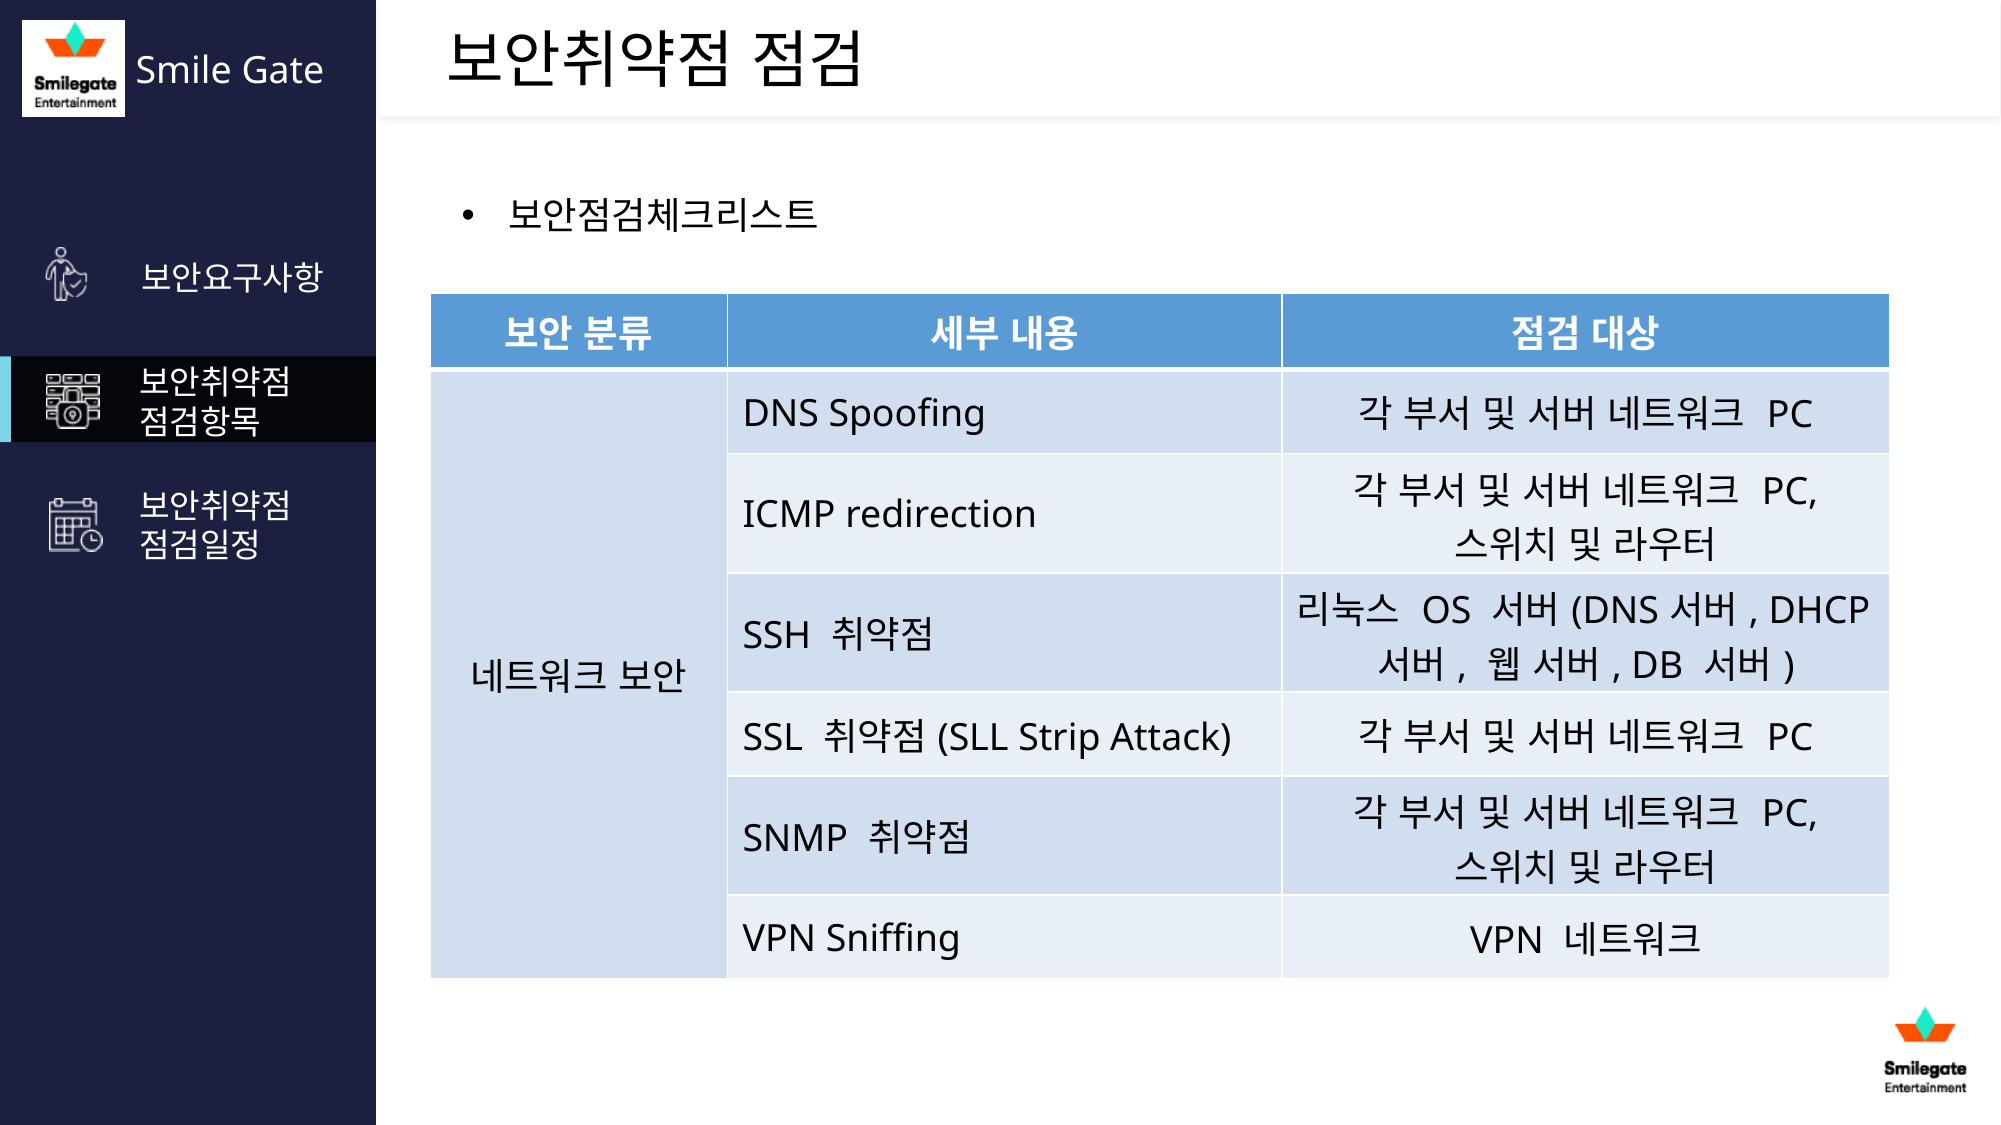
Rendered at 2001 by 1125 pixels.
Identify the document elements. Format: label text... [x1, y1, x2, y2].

picture [22, 20, 125, 117]
text_box 보안점검체크리스트 [446, 184, 845, 245]
table_cell 네트워크 보안 [431, 372, 727, 978]
table_header 보안 분류 [431, 294, 727, 367]
table_cell VPN Sniffing [728, 896, 1281, 978]
picture [46, 374, 100, 429]
table_cell DNS Spoofing [728, 372, 1281, 453]
table_cell SSH 취약점 [728, 574, 1281, 691]
table_cell 각 부서 및 서버 네트워크 PC, 스위치 및 라우터 [1283, 454, 1889, 572]
table_cell 각 부서 및 서버 네트워크 PC [1283, 693, 1889, 775]
table_cell ICMP redirection [728, 454, 1281, 572]
picture [1872, 1005, 1975, 1102]
table_cell 각 부서 및 서버 네트워크 PC, 스위치 및 라우터 [1283, 777, 1889, 894]
picture [49, 498, 103, 552]
table_cell SNMP 취약점 [728, 777, 1281, 894]
table_cell VPN 네트워크 [1283, 896, 1889, 978]
table_header 세부 내용 [728, 294, 1281, 367]
table_header 점검 대상 [1283, 294, 1889, 367]
table_cell 각 부서 및 서버 네트워크 PC [1283, 372, 1889, 453]
table_cell 리눅스 OS 서버(DNS서버, DHCP서버, 웹 서버, DB 서버) [1283, 574, 1889, 691]
table_cell SSL 취약점(SLL Strip Attack) [728, 693, 1281, 775]
picture [39, 247, 94, 301]
